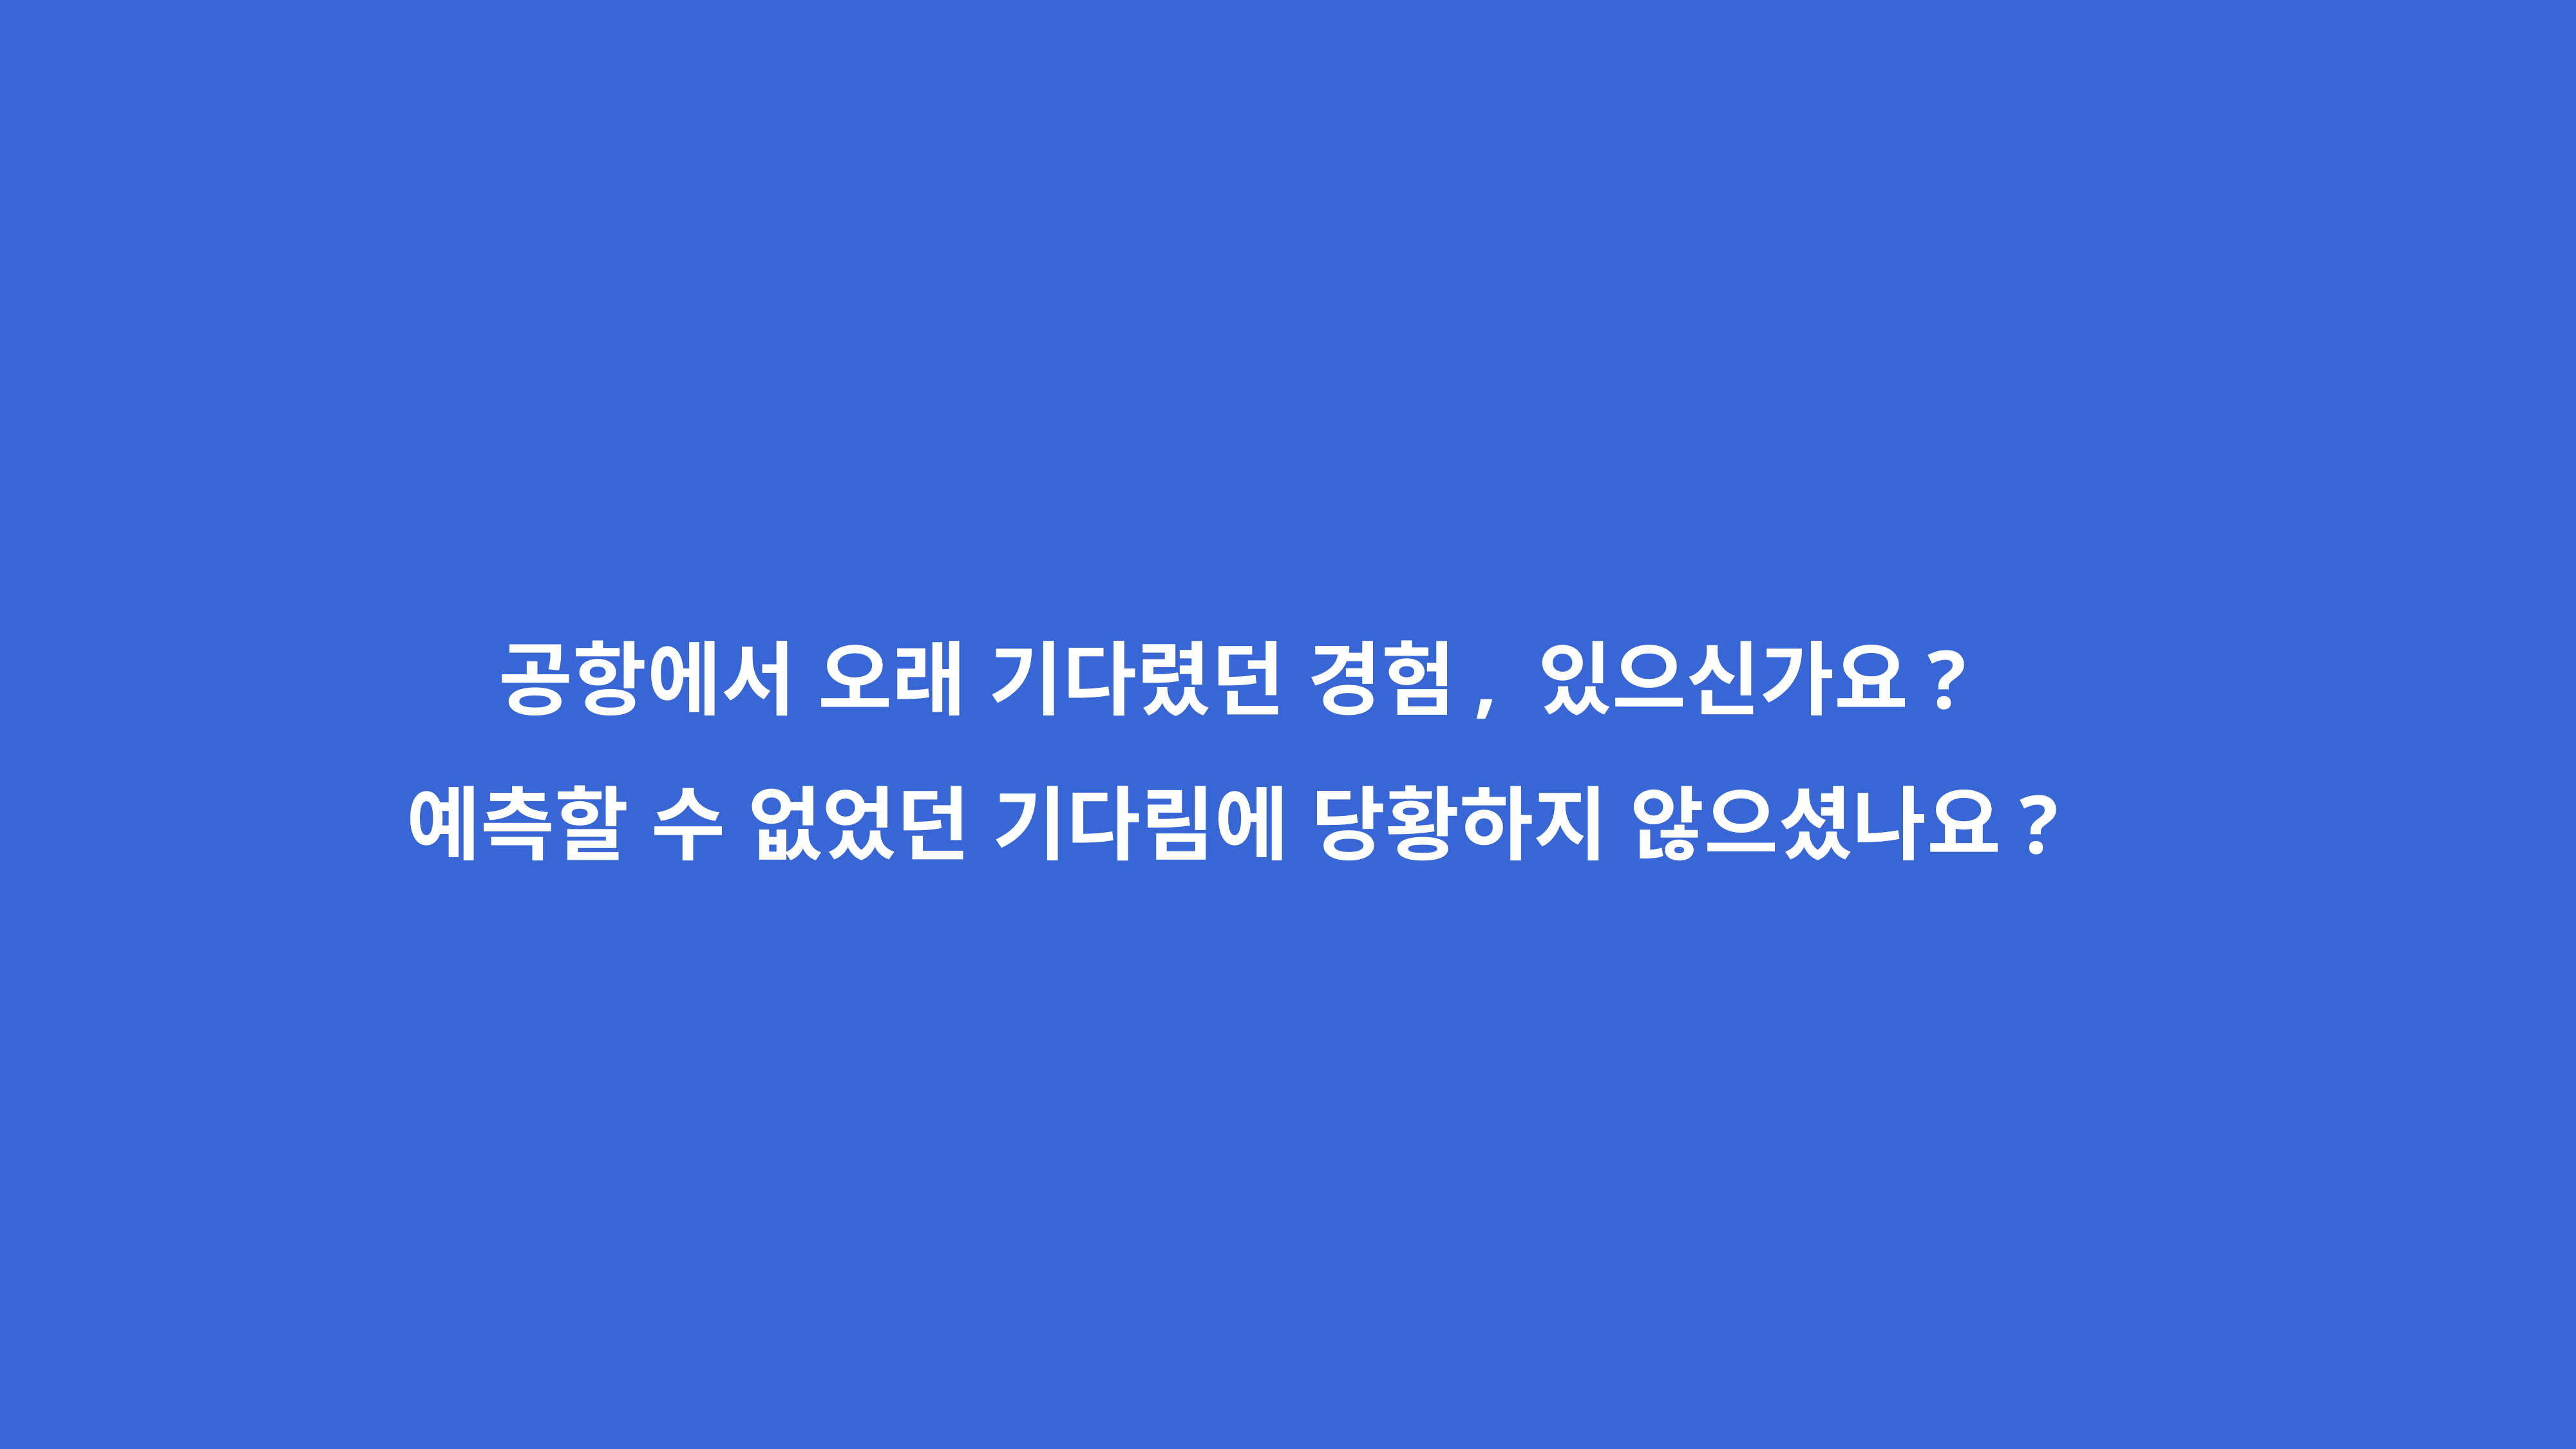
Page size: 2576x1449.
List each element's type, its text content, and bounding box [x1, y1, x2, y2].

text_box 공항에서 오래 기다렸던 경험, 있으신가요? 예측할 수 없었던 기다림에 당황하지 않으셨나요? [400, 592, 2065, 857]
